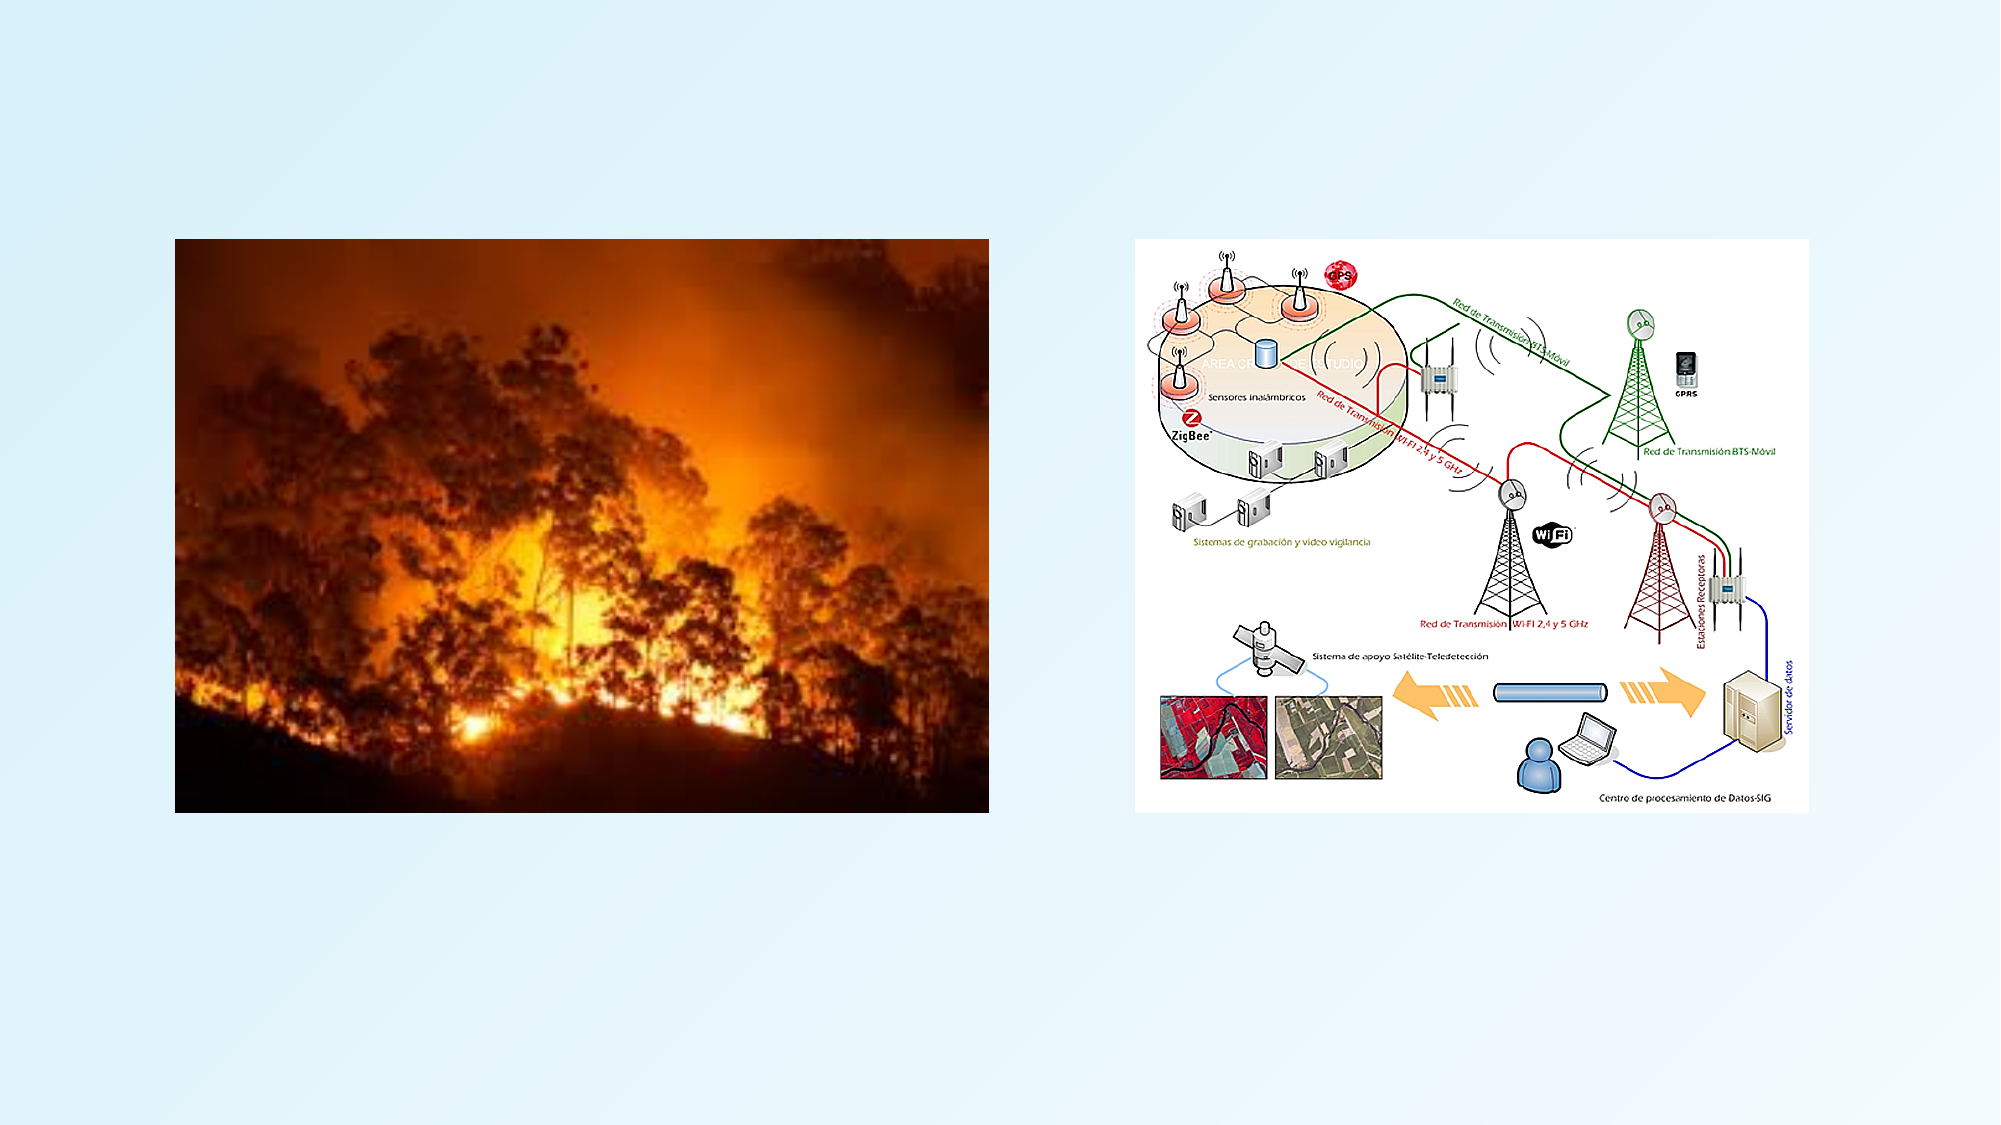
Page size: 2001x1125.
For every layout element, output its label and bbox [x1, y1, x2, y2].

picture [175, 239, 990, 813]
picture [1135, 239, 1809, 813]
